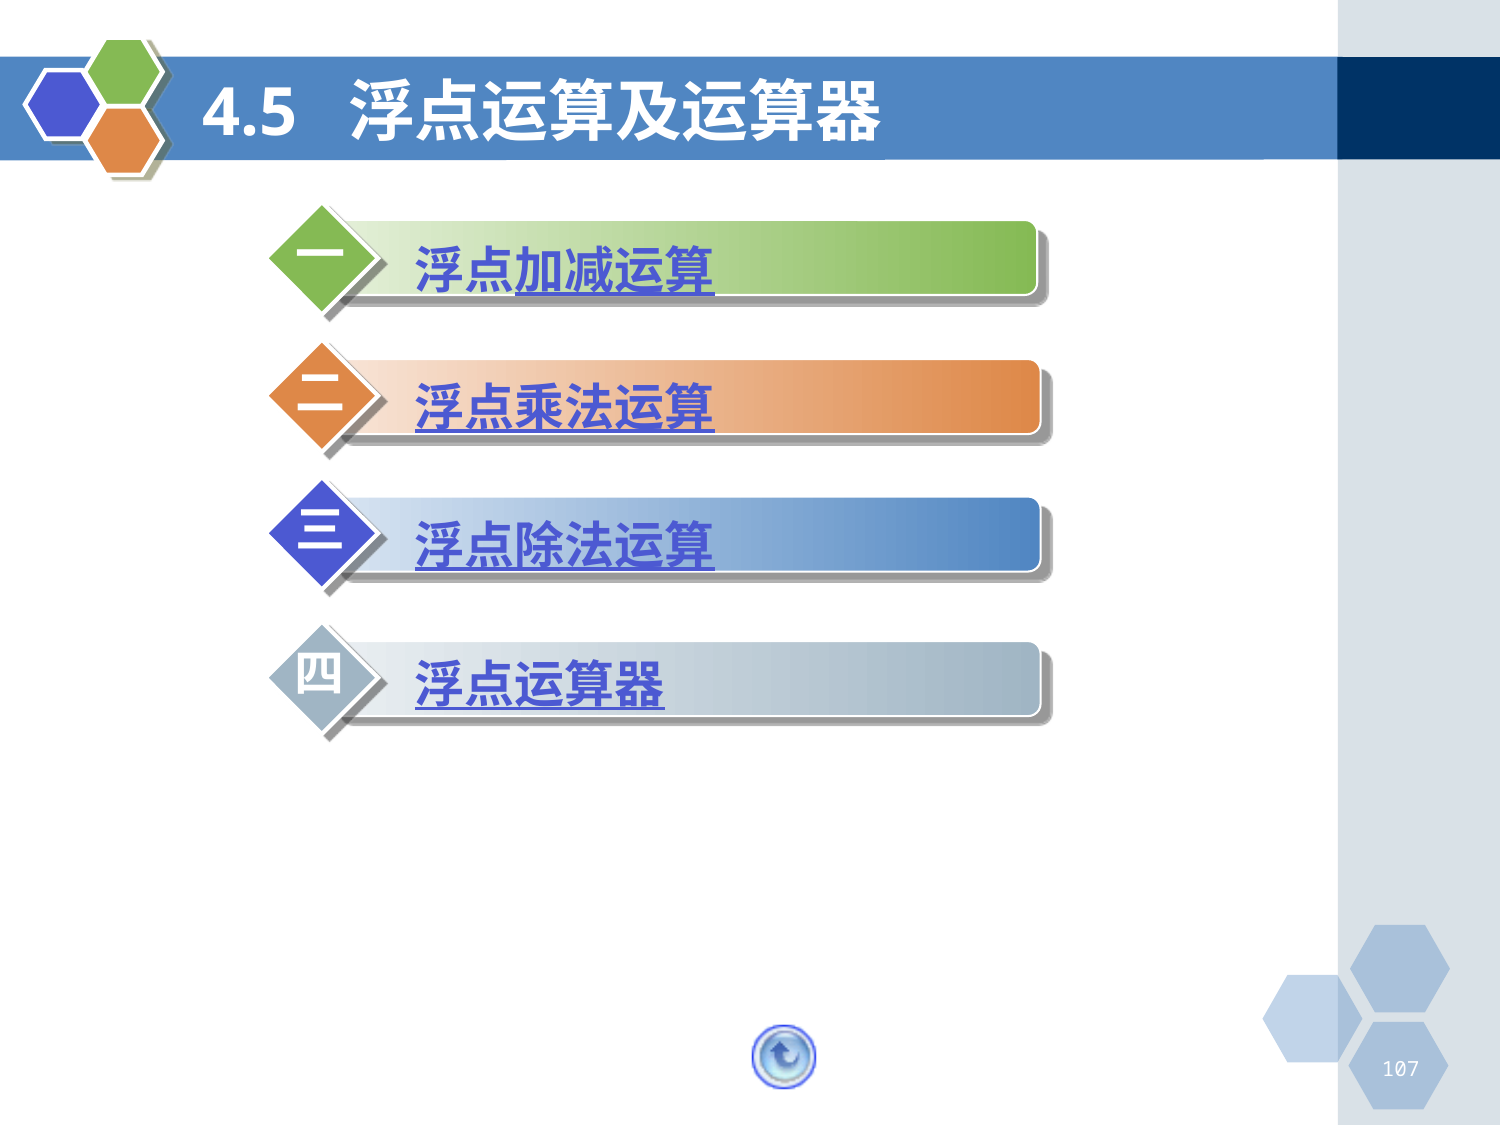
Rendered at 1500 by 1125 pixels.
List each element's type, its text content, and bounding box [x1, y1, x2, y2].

text_box [382, 219, 1038, 295]
title 4.5 浮点运算及运算器 [187, 62, 1288, 155]
text_box [382, 641, 1041, 717]
text_box 浮点除法运算 [382, 505, 999, 593]
text_box 浮点运算器 [382, 645, 929, 733]
text_box 浮点乘法运算 [382, 368, 1010, 456]
slide_number 107 [1359, 1047, 1435, 1086]
text_box [382, 358, 1041, 435]
text_box 浮点加减运算 [382, 230, 1010, 318]
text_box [265, 201, 379, 735]
picture [749, 1022, 819, 1093]
text_box [382, 496, 1041, 572]
